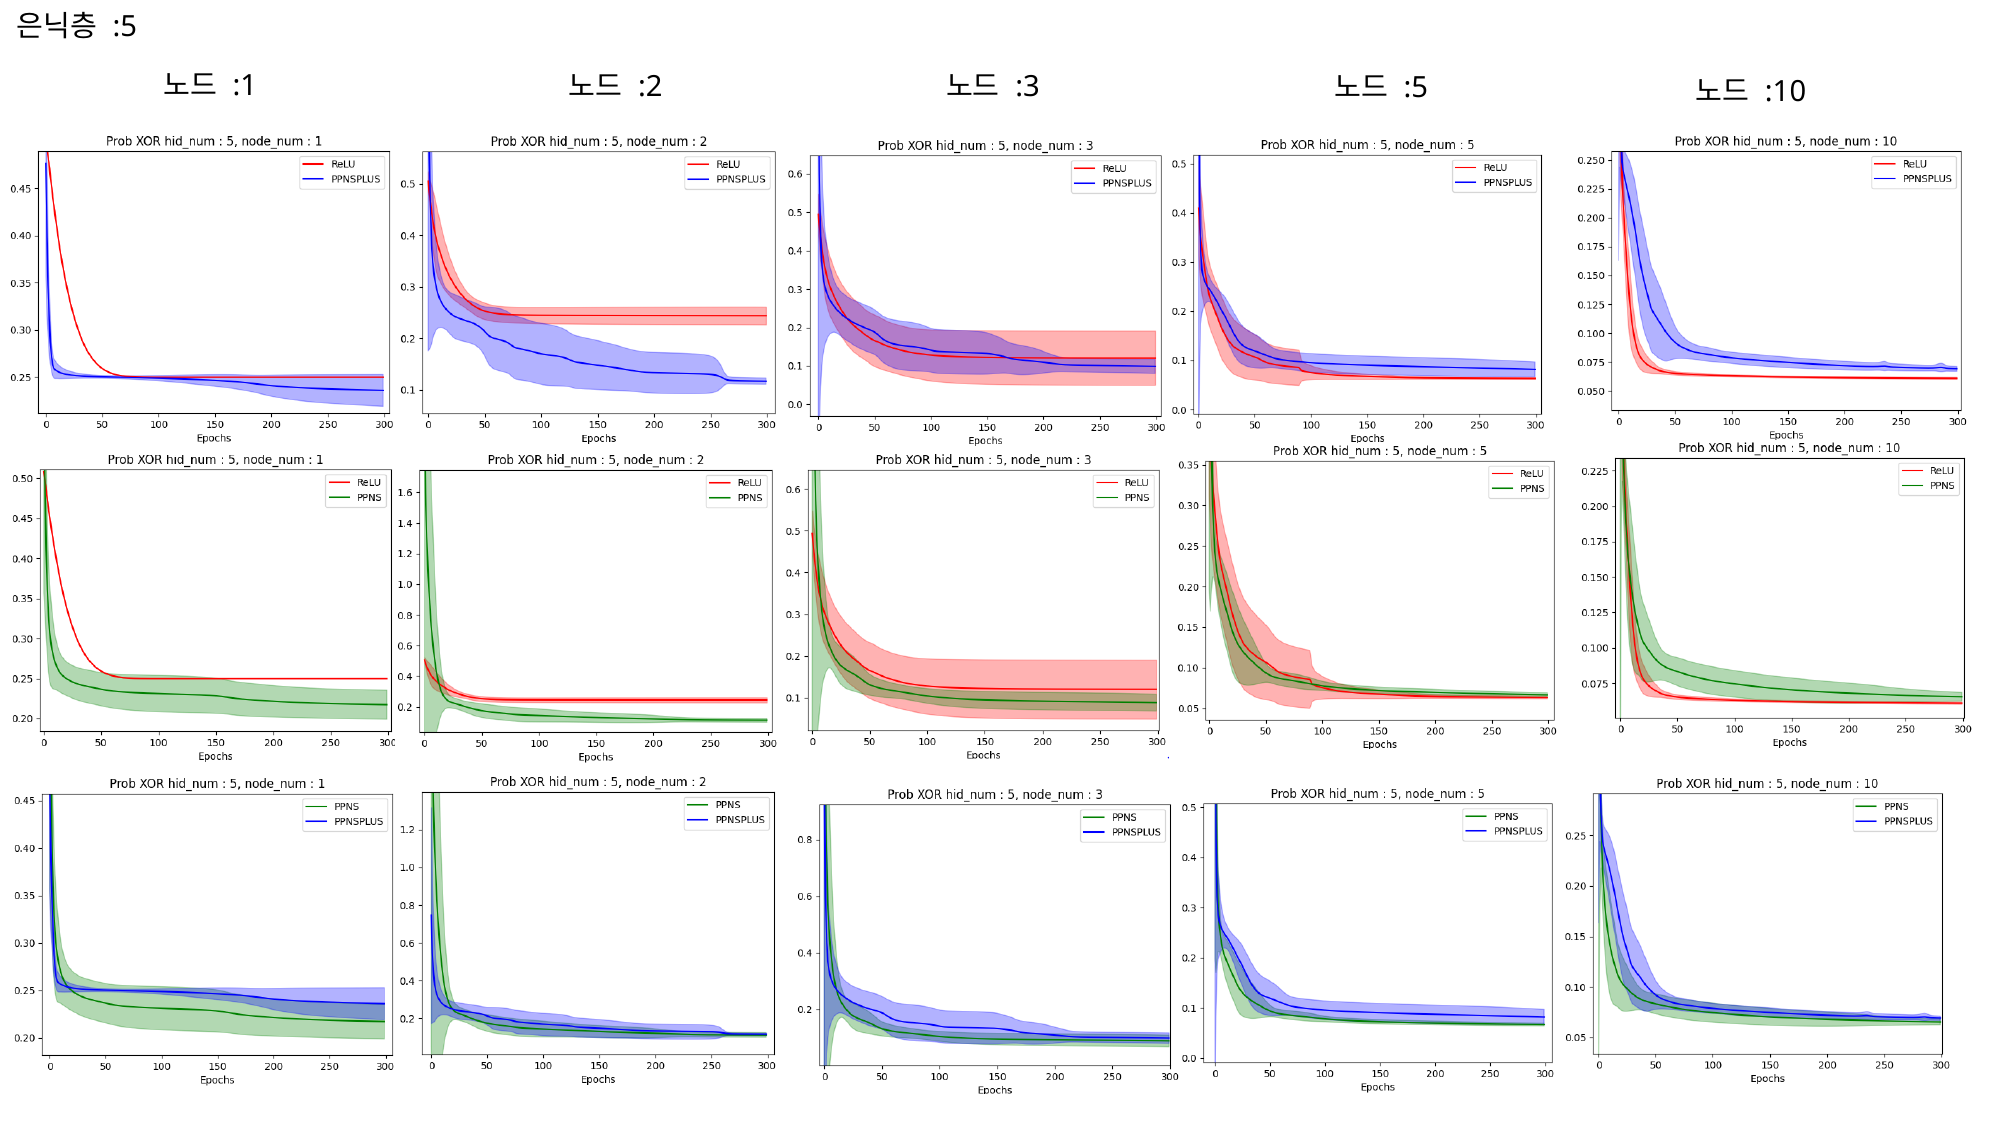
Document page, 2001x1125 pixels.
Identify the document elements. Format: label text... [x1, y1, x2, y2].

picture [795, 785, 1179, 1094]
picture [1563, 777, 1953, 1088]
picture [11, 776, 778, 1088]
text_box 은닉층 :5 [1, 0, 153, 50]
picture [1573, 134, 1977, 749]
picture [1180, 785, 1557, 1095]
text_box 노드 :1 [148, 58, 272, 109]
text_box 노드 :2 [554, 60, 678, 110]
picture [11, 454, 780, 765]
picture [784, 139, 1564, 759]
text_box 노드 :3 [931, 60, 1055, 110]
text_box 노드 :5 [1319, 60, 1444, 111]
picture [5, 134, 780, 445]
text_box 노드 :10 [1680, 64, 1821, 115]
